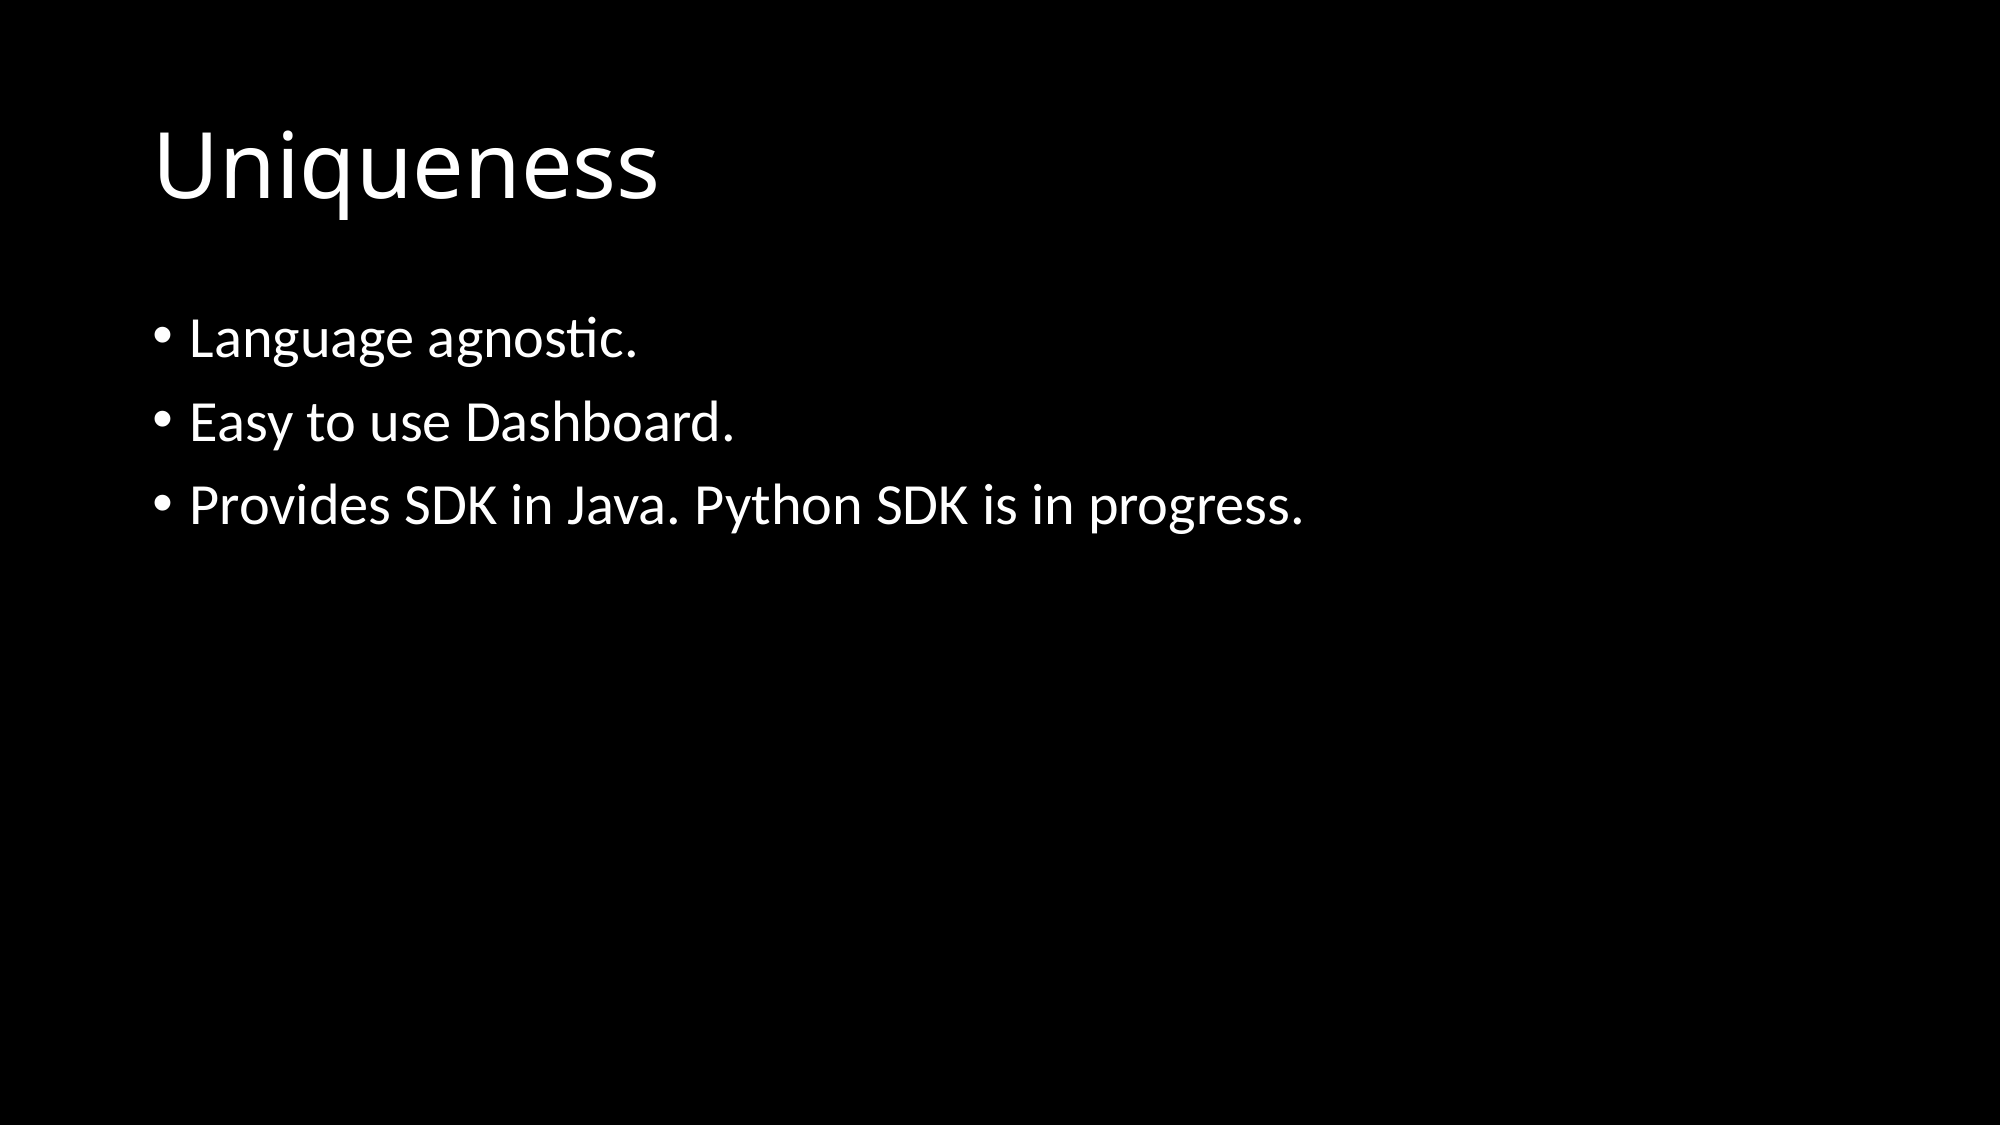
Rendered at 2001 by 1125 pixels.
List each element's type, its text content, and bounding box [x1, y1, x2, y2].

title Uniqueness [137, 59, 1863, 278]
list Language agnostic. Easy to use Dashboard. Provides SDK in Java. Python SDK is in progress. [137, 299, 1863, 1014]
